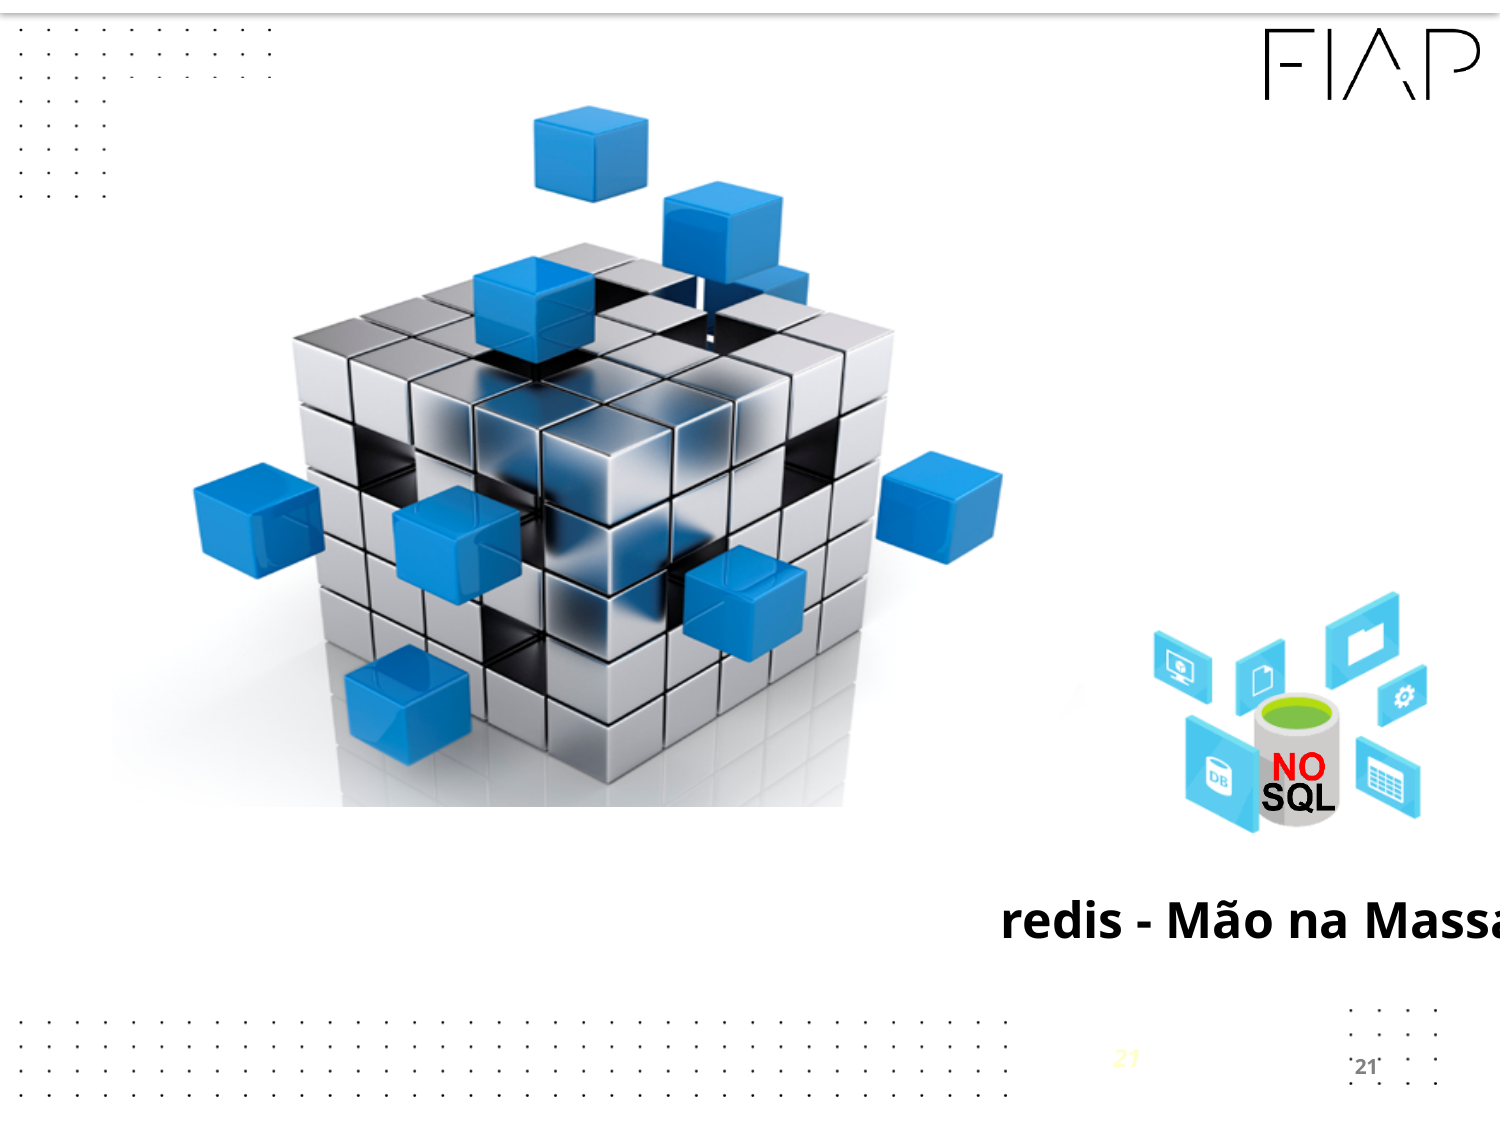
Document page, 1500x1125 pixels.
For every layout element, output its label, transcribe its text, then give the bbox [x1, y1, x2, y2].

text_box redis - Mão na Massa [986, 881, 1500, 957]
picture [19, 1019, 1007, 1097]
picture [1265, 28, 1480, 100]
picture [1344, 1007, 1437, 1085]
picture [19, 28, 1085, 807]
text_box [1139, 579, 1446, 843]
